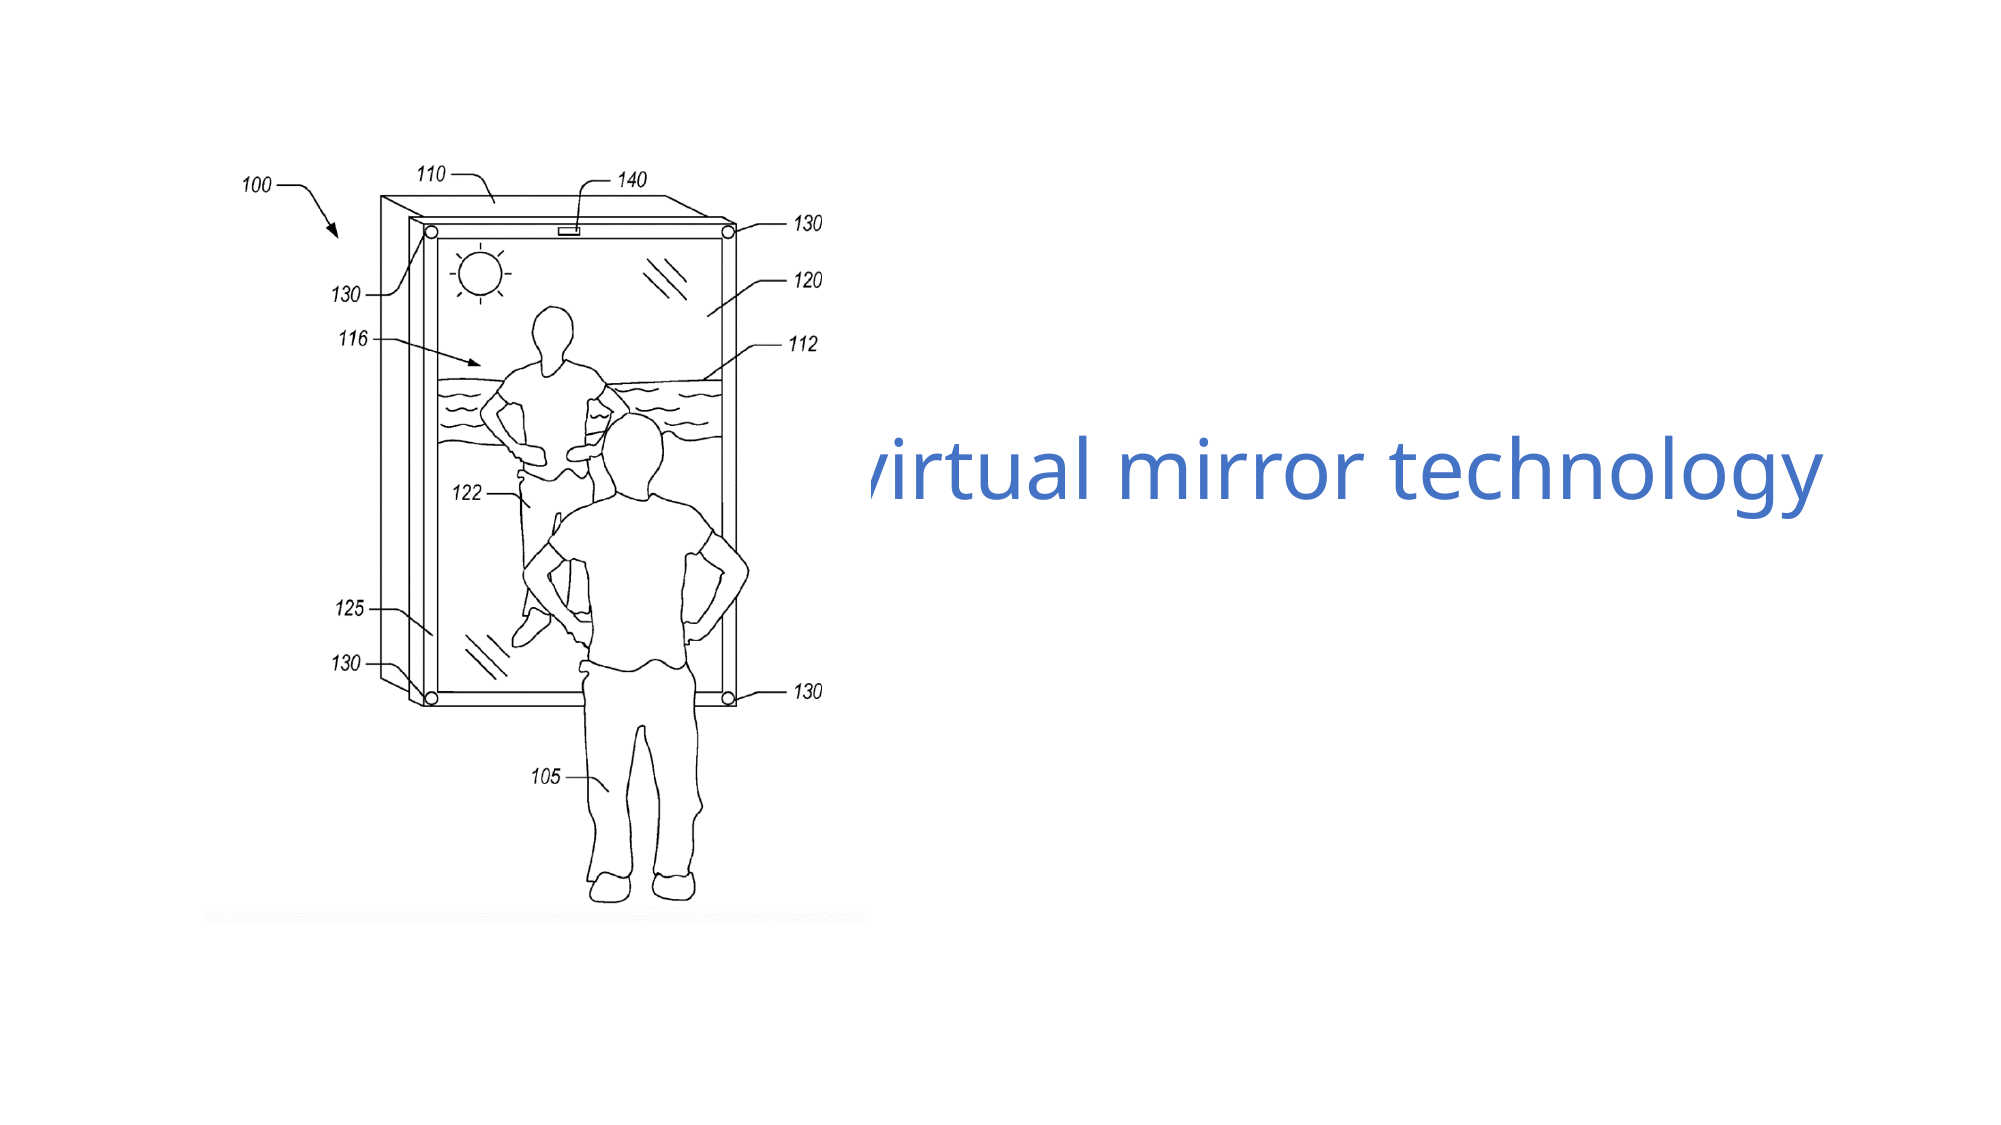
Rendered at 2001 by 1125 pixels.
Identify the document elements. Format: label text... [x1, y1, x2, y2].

picture [203, 127, 871, 923]
text_box virtual mirror technology [871, 408, 1840, 524]
